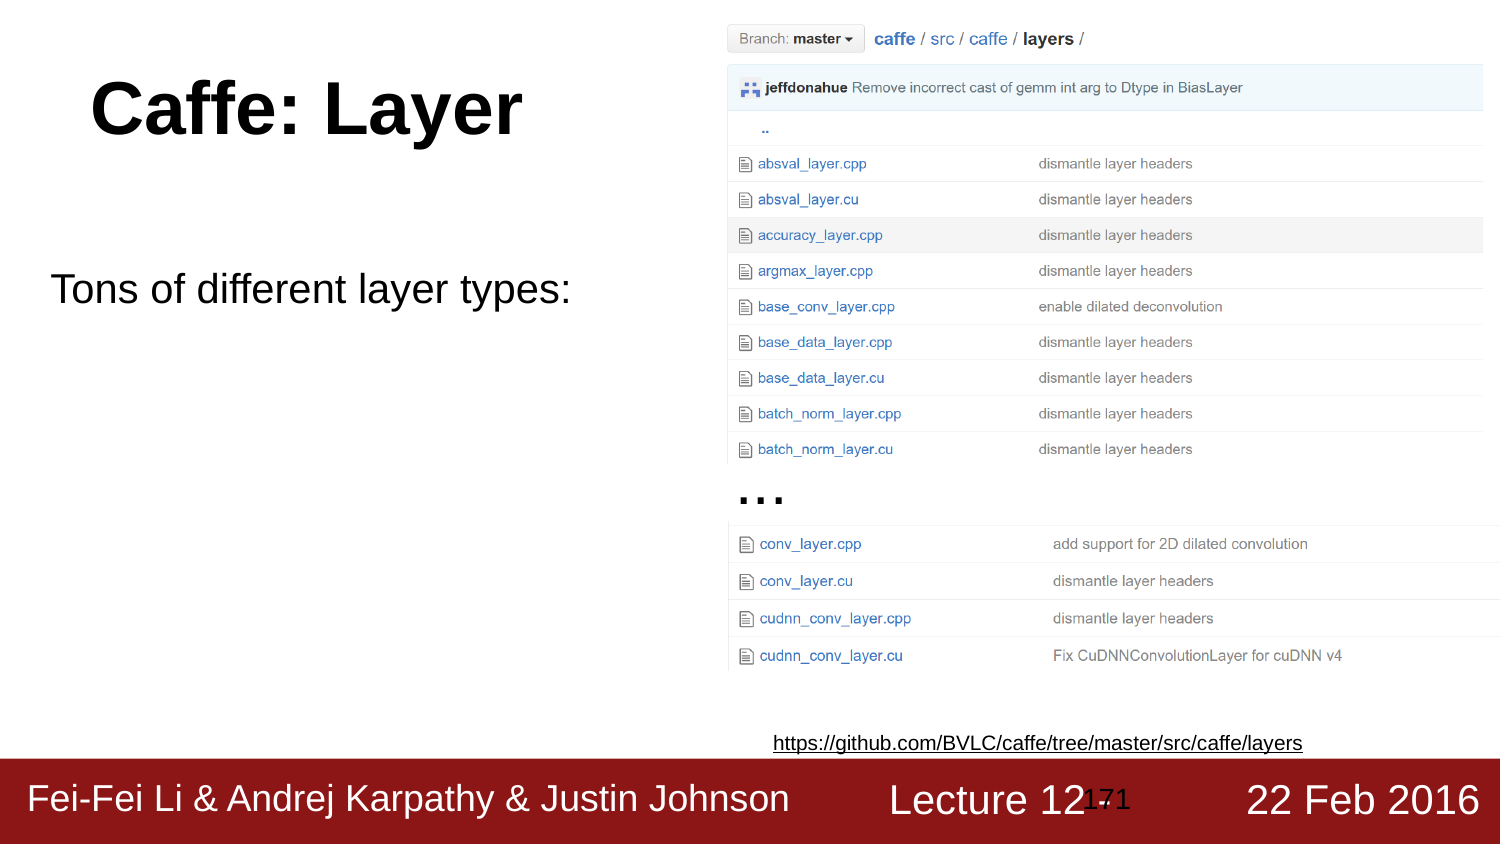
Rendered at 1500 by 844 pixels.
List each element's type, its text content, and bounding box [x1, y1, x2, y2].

text_box ... [720, 472, 831, 519]
slide_number ‹#› [1067, 778, 1206, 830]
picture [717, 521, 1500, 671]
picture [717, 13, 1484, 464]
text_box https://github.com/BVLC/caffe/tree/master/src/caffe/layers [758, 714, 1441, 778]
list Tons of different layer types: [18, 146, 690, 755]
title Caffe: Layer [75, 33, 712, 175]
